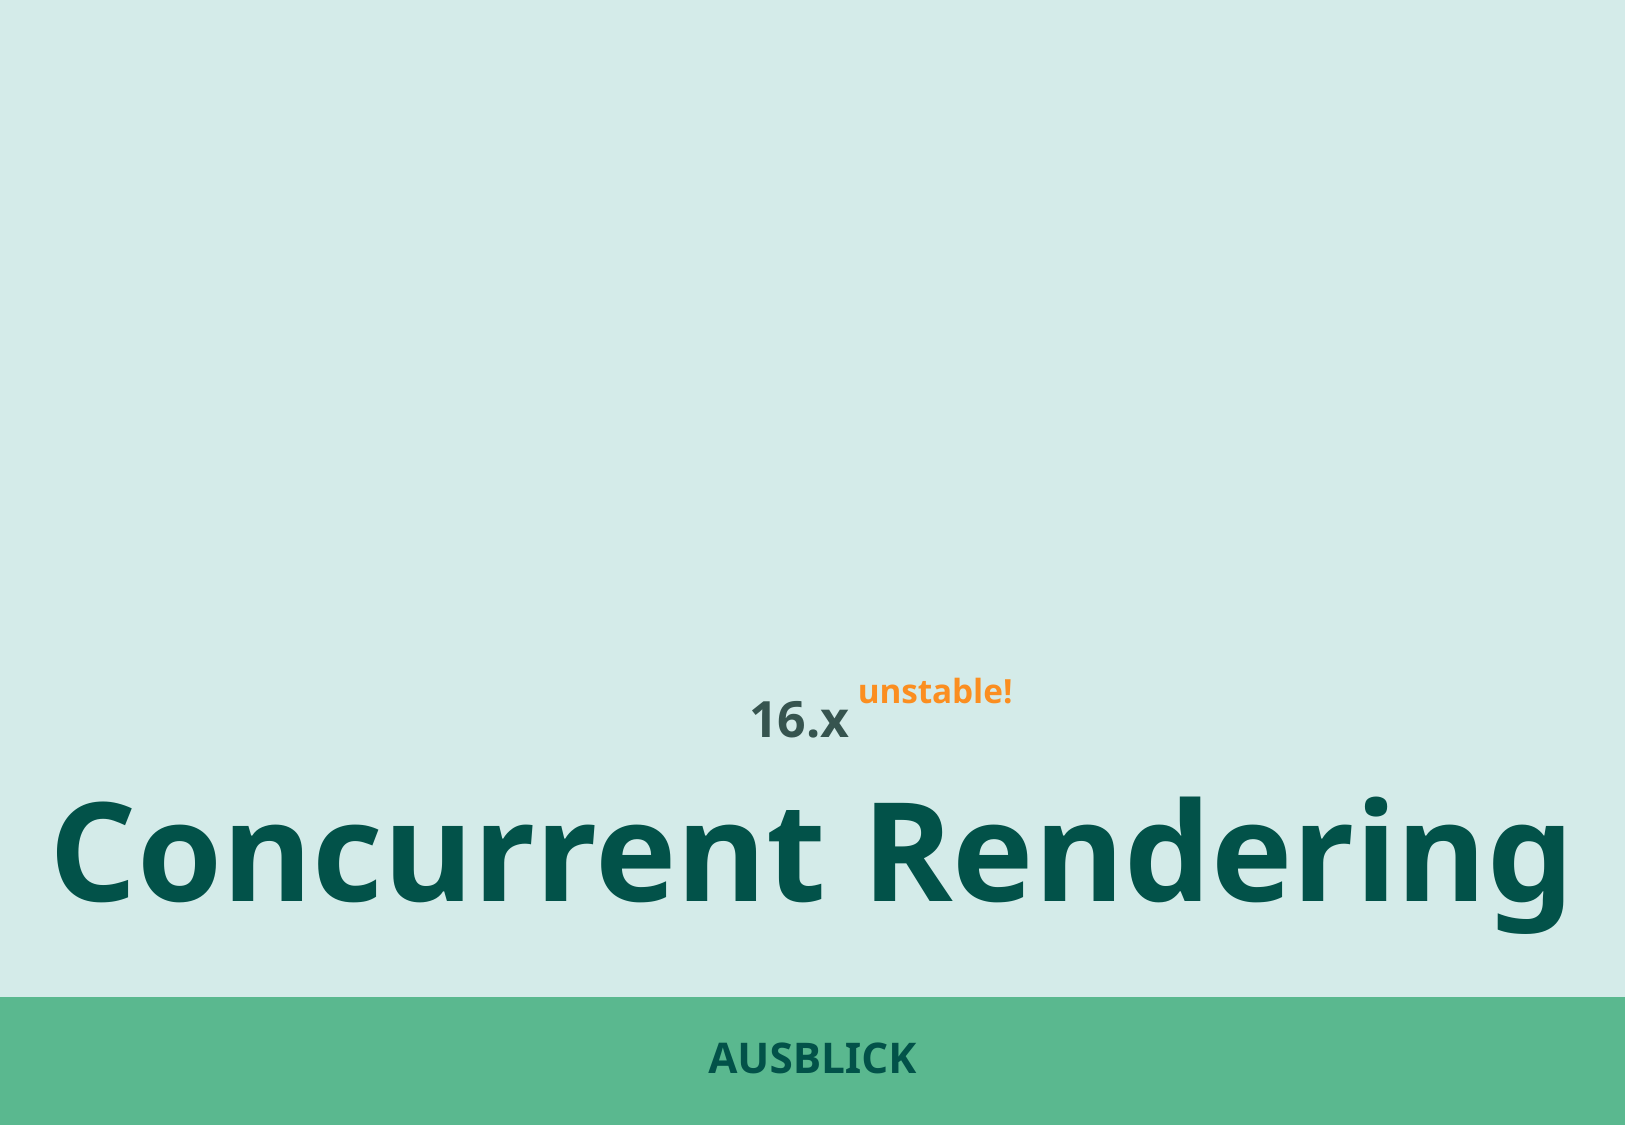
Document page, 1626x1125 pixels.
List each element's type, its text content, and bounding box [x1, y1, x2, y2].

text_box unstable! [843, 662, 1028, 718]
text_box Concurrent Rendering [34, 756, 1590, 936]
text_box 16.x [734, 680, 865, 756]
title Ausblick [0, 995, 1625, 1125]
